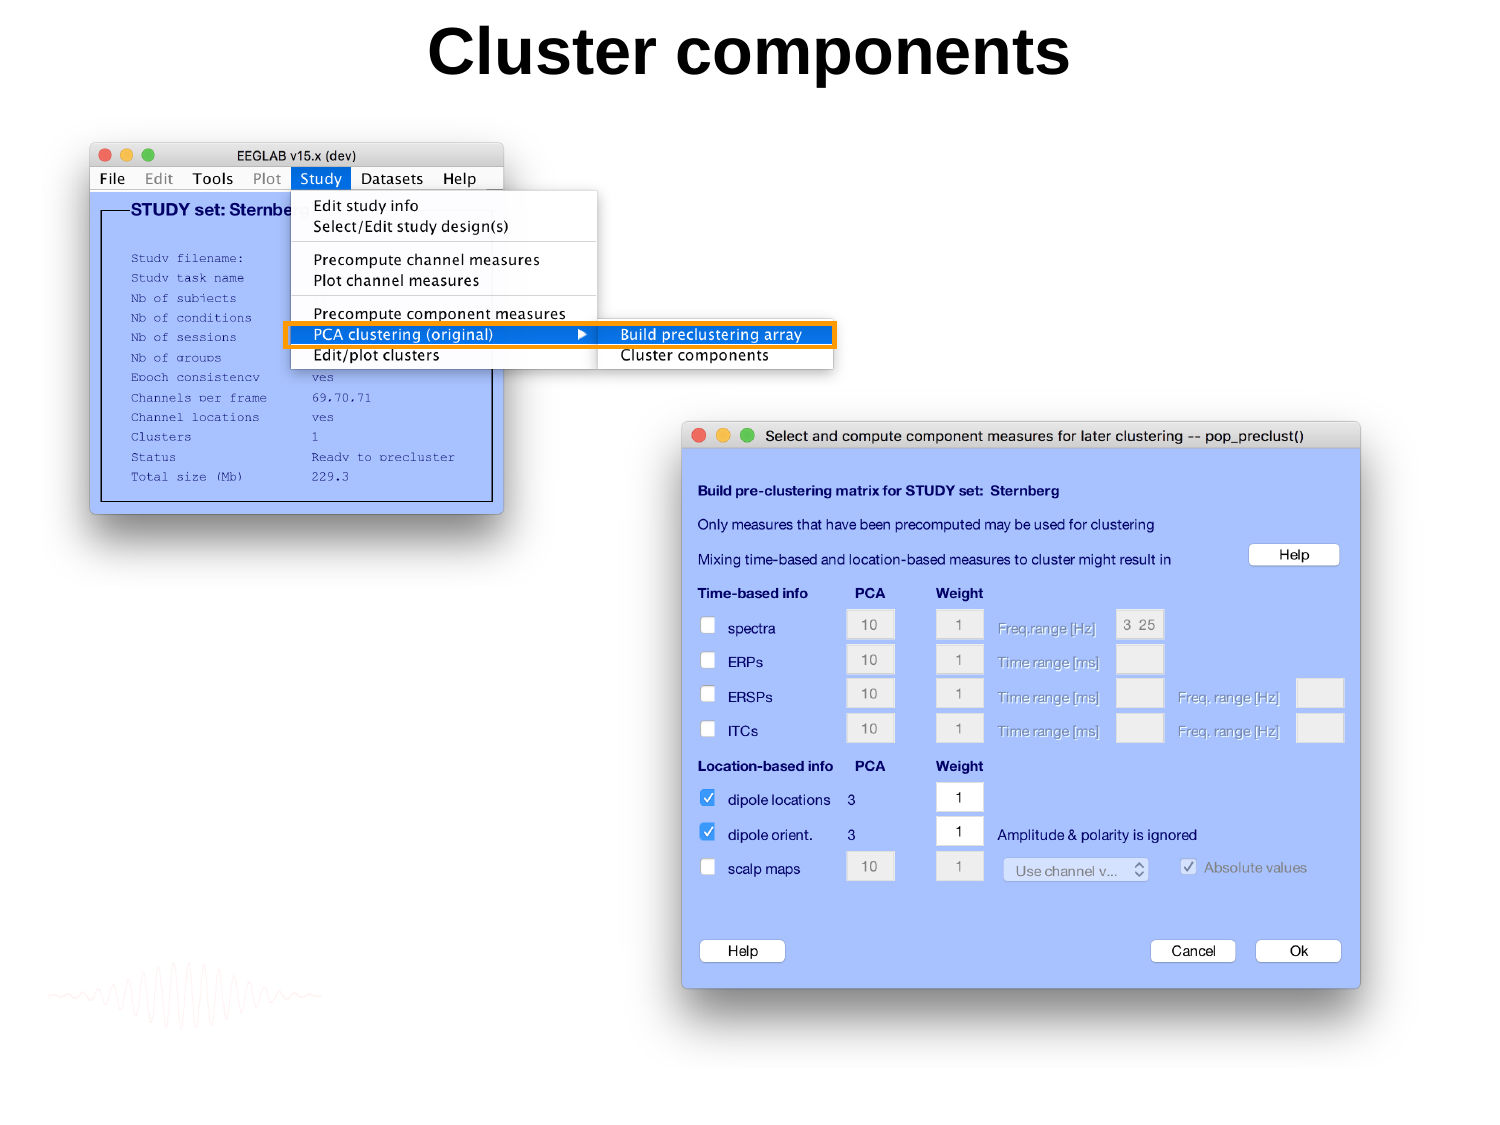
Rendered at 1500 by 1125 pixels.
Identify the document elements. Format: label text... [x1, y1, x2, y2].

title Cluster components [37, 0, 1463, 113]
picture [41, 118, 1453, 1069]
